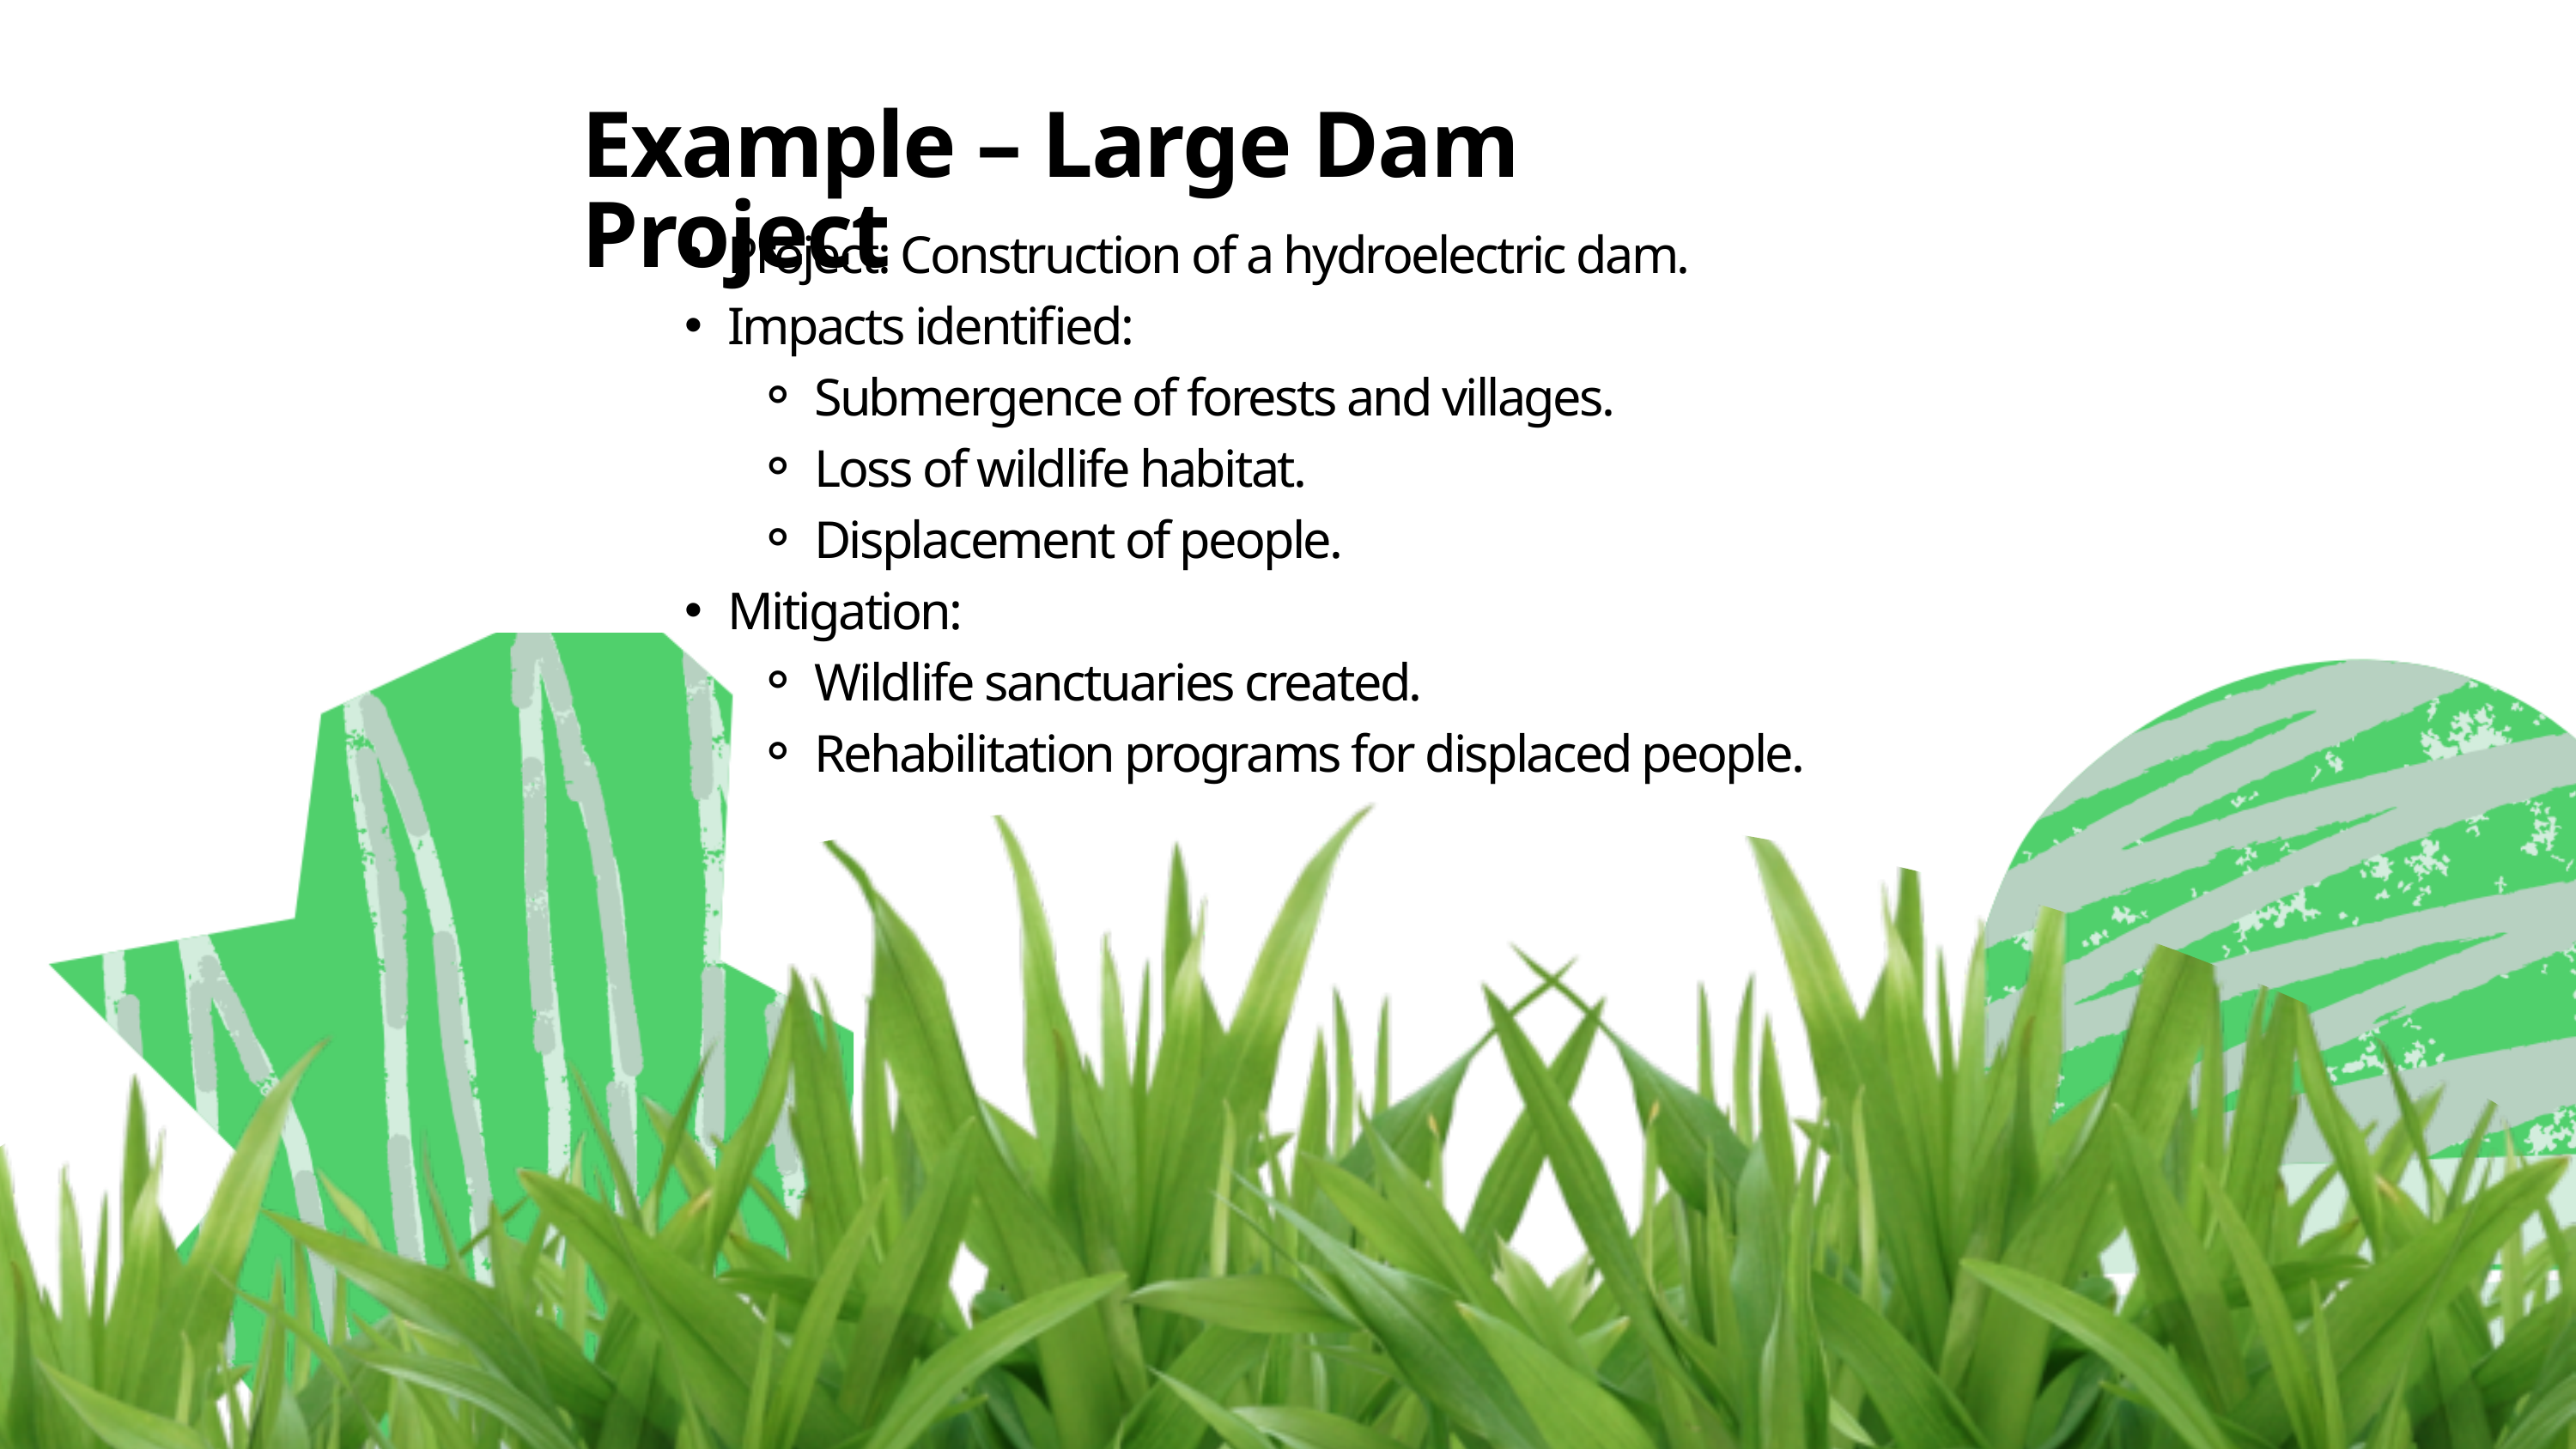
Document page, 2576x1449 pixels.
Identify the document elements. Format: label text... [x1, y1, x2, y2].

text_box [0, 633, 854, 794]
text_box [1921, 633, 2576, 794]
text_box Example – Large Dam Project [581, 104, 1833, 286]
text_box Project: Construction of a hydroelectric dam. Impacts identified: Submergence of forests and villages. Loss of wildlife habitat. Displacement of people. Mitigation: Wildlife sanctuaries created. Rehabilitation programs for displaced people. [641, 212, 2191, 783]
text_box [0, 797, 2576, 1449]
